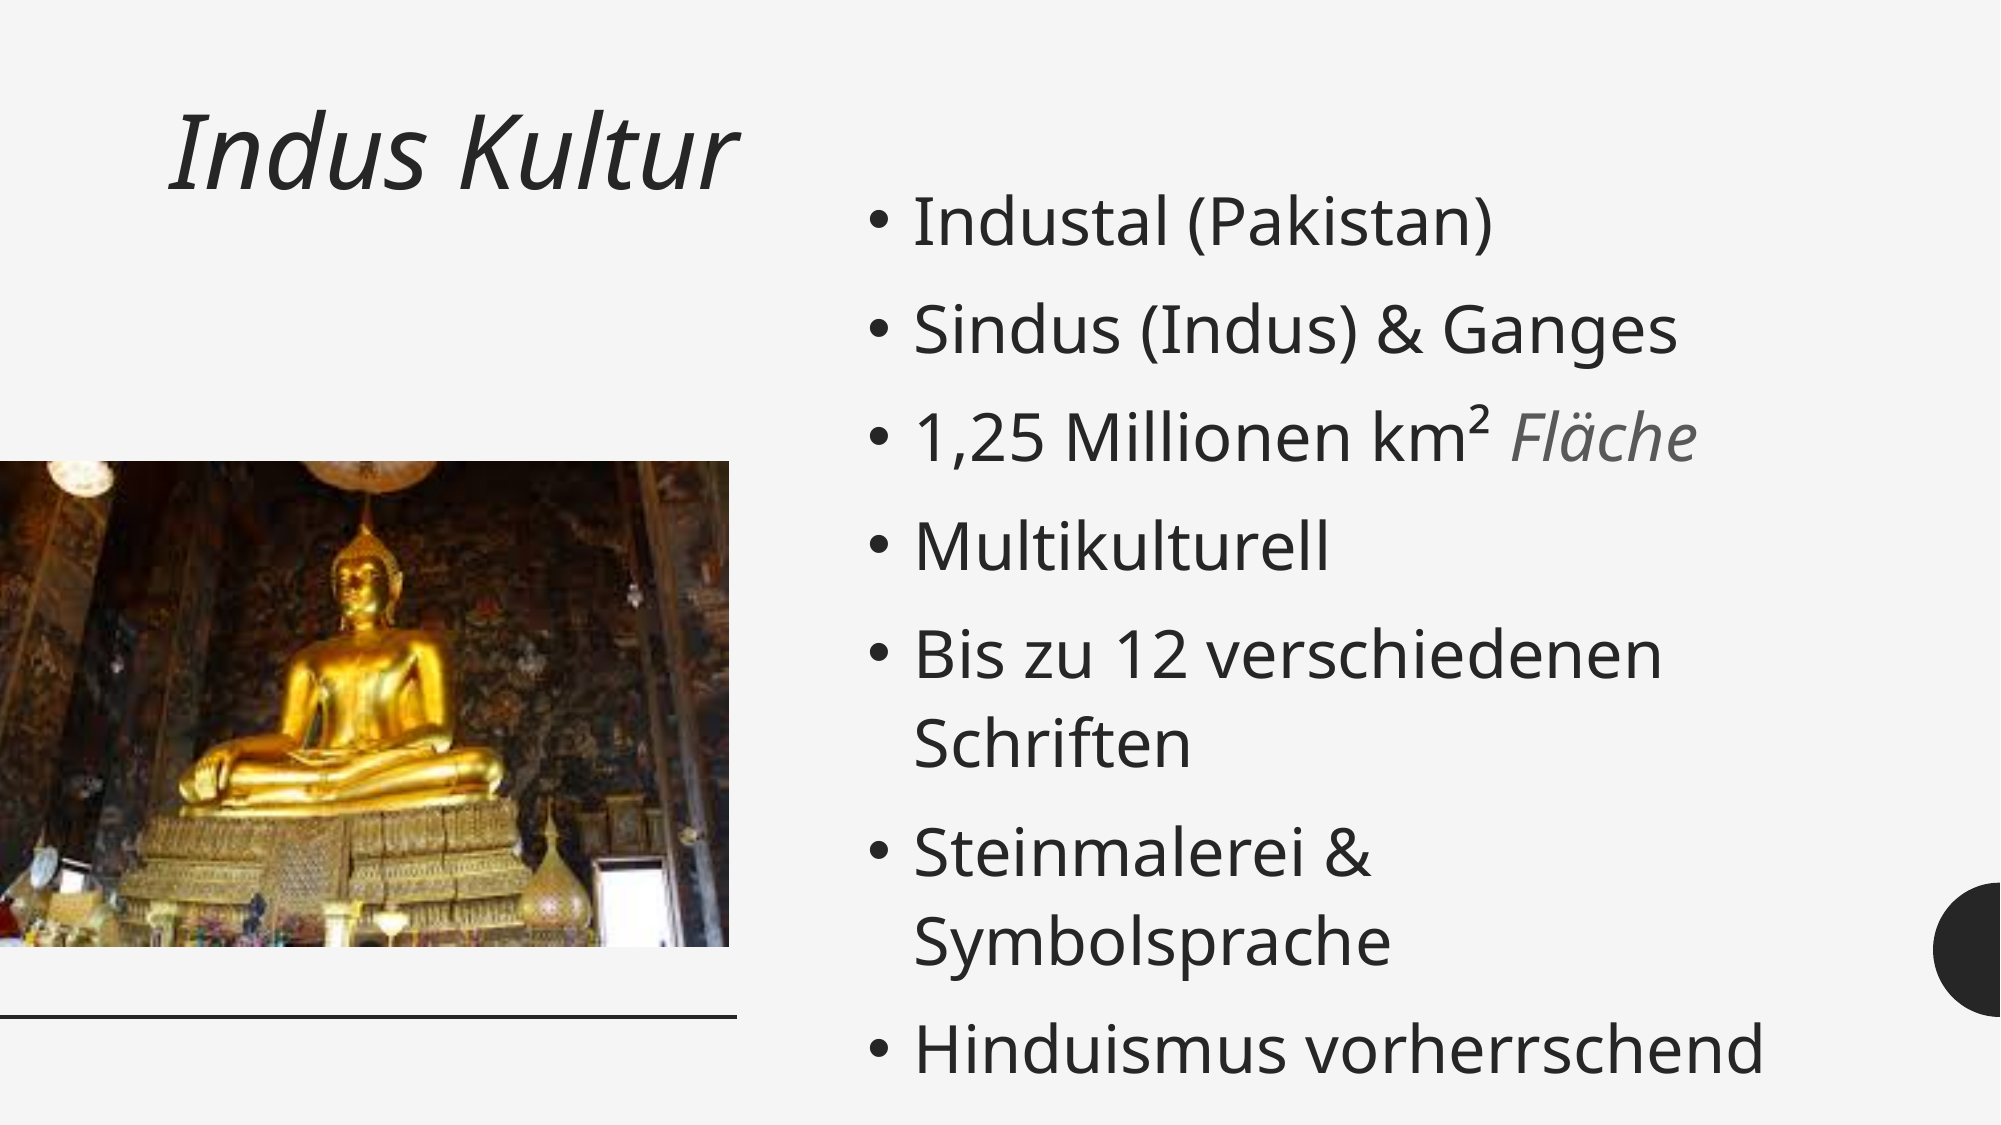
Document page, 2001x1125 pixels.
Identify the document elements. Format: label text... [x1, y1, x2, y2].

picture [0, 461, 729, 947]
list Industal (Pakistan) Sindus (Indus) & Ganges 1,25 Millionen km² Fläche Multikulturell Bis zu 12 verschiedenen Schriften Steinmalerei & Symbolsprache Hinduismus vorherrschend [852, 161, 1878, 1089]
title Indus Kultur [125, 91, 754, 905]
